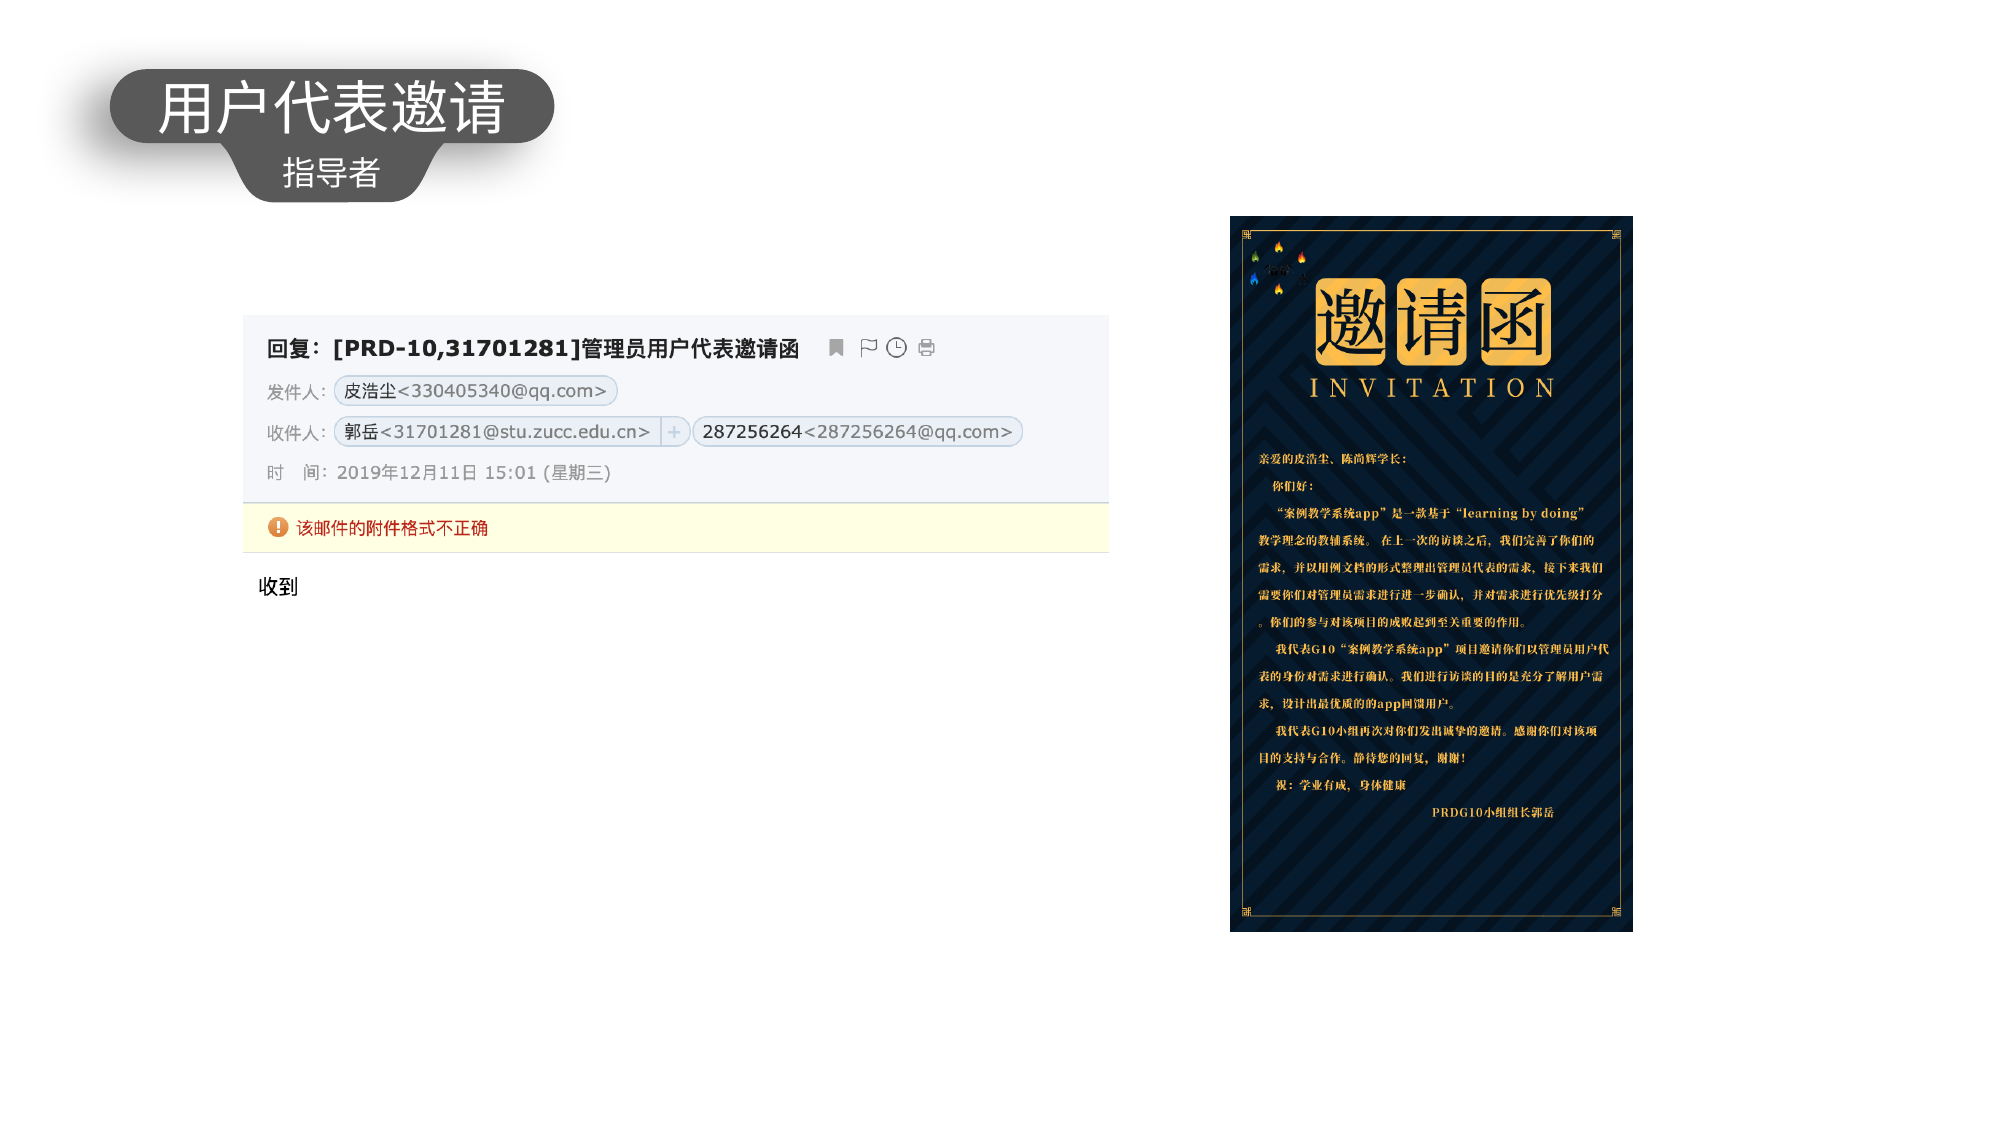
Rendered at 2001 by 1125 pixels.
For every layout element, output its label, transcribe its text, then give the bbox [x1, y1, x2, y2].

picture [243, 315, 1109, 620]
picture [1230, 216, 1633, 932]
text_box 用户代表邀请 [109, 69, 555, 144]
text_box 指导者 [219, 141, 445, 203]
